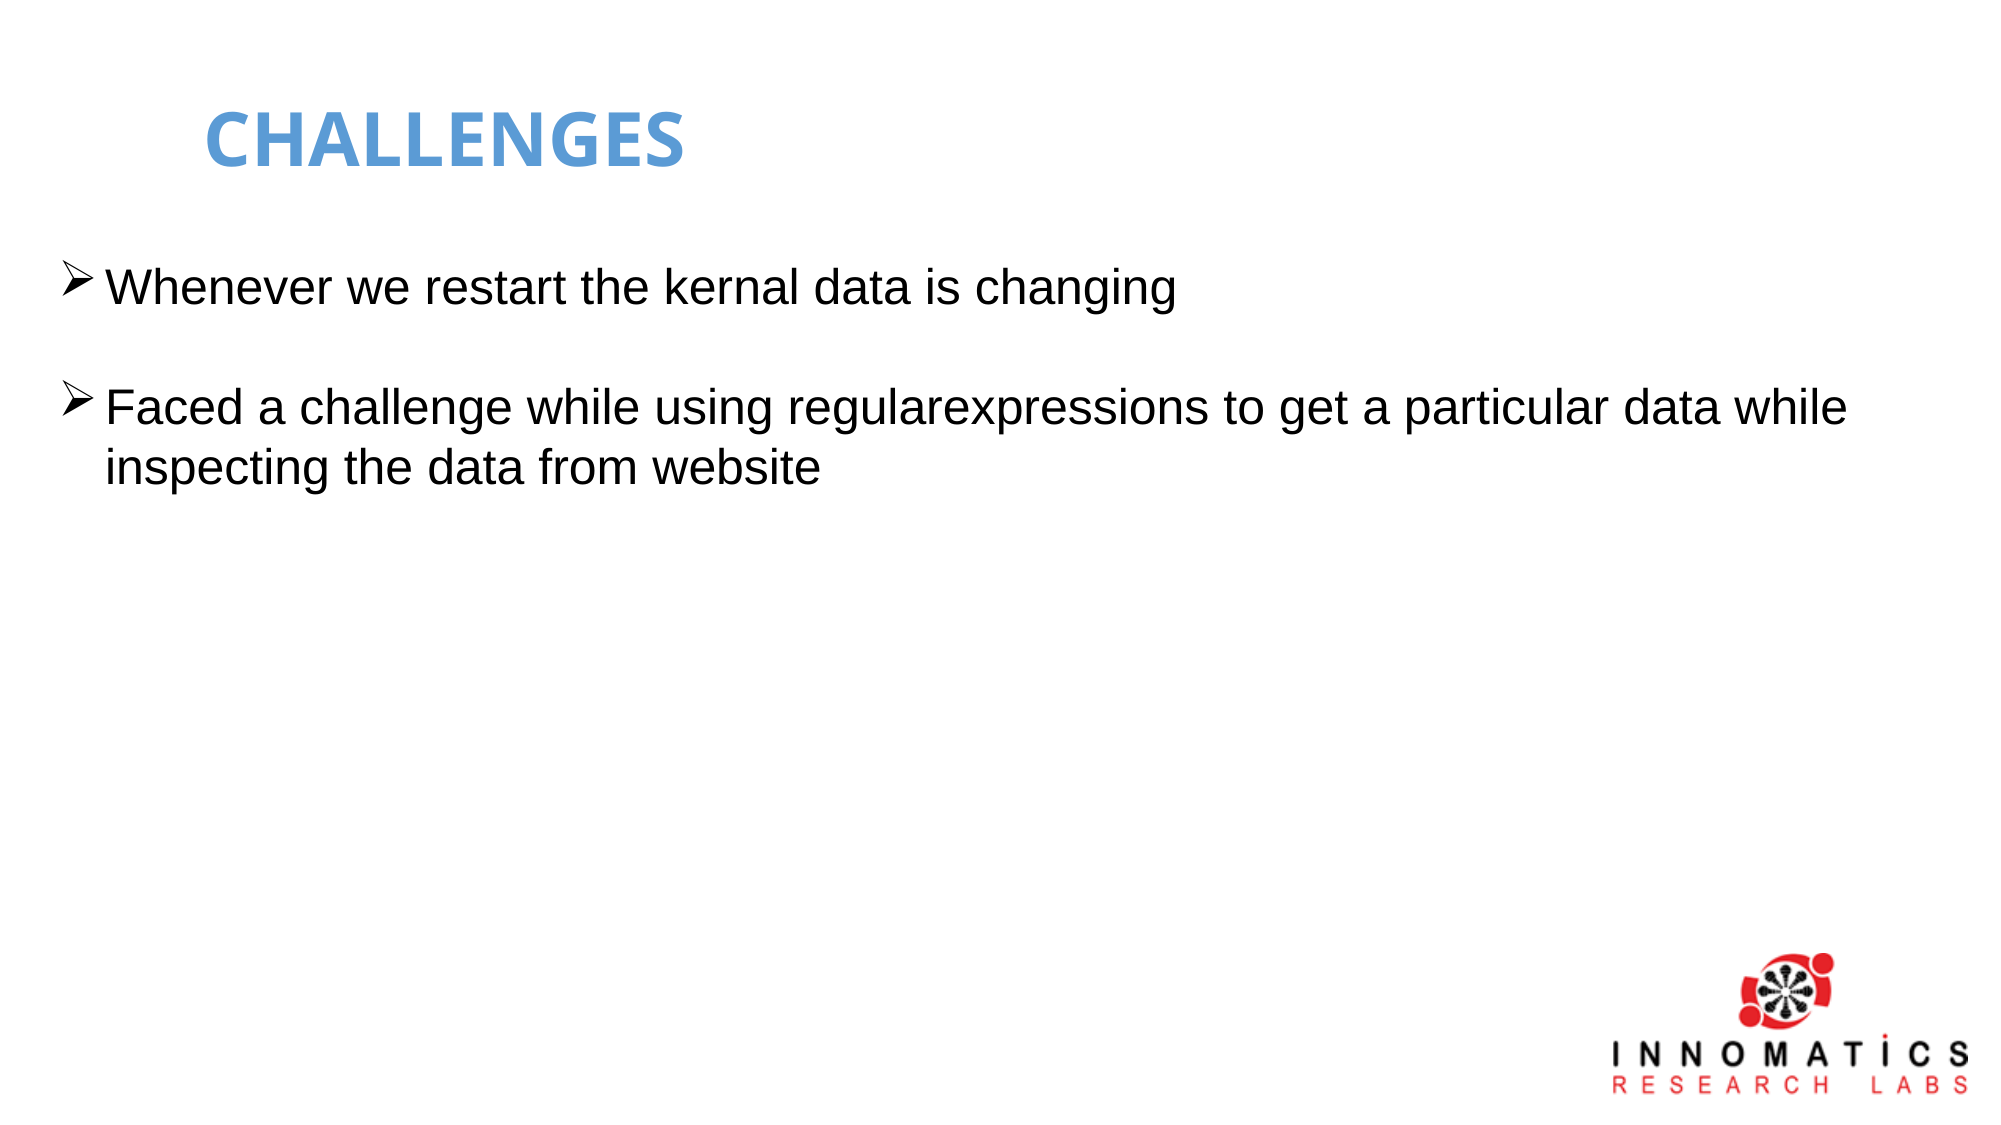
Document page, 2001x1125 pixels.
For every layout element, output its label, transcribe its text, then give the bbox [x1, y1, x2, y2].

text_box Whenever we restart the kernal data is changing Faced a challenge while using regularexpressions to get a particular data while inspecting the data from website [43, 246, 1929, 622]
picture [1612, 953, 1968, 1101]
text_box CHALLENGES [188, 83, 884, 189]
